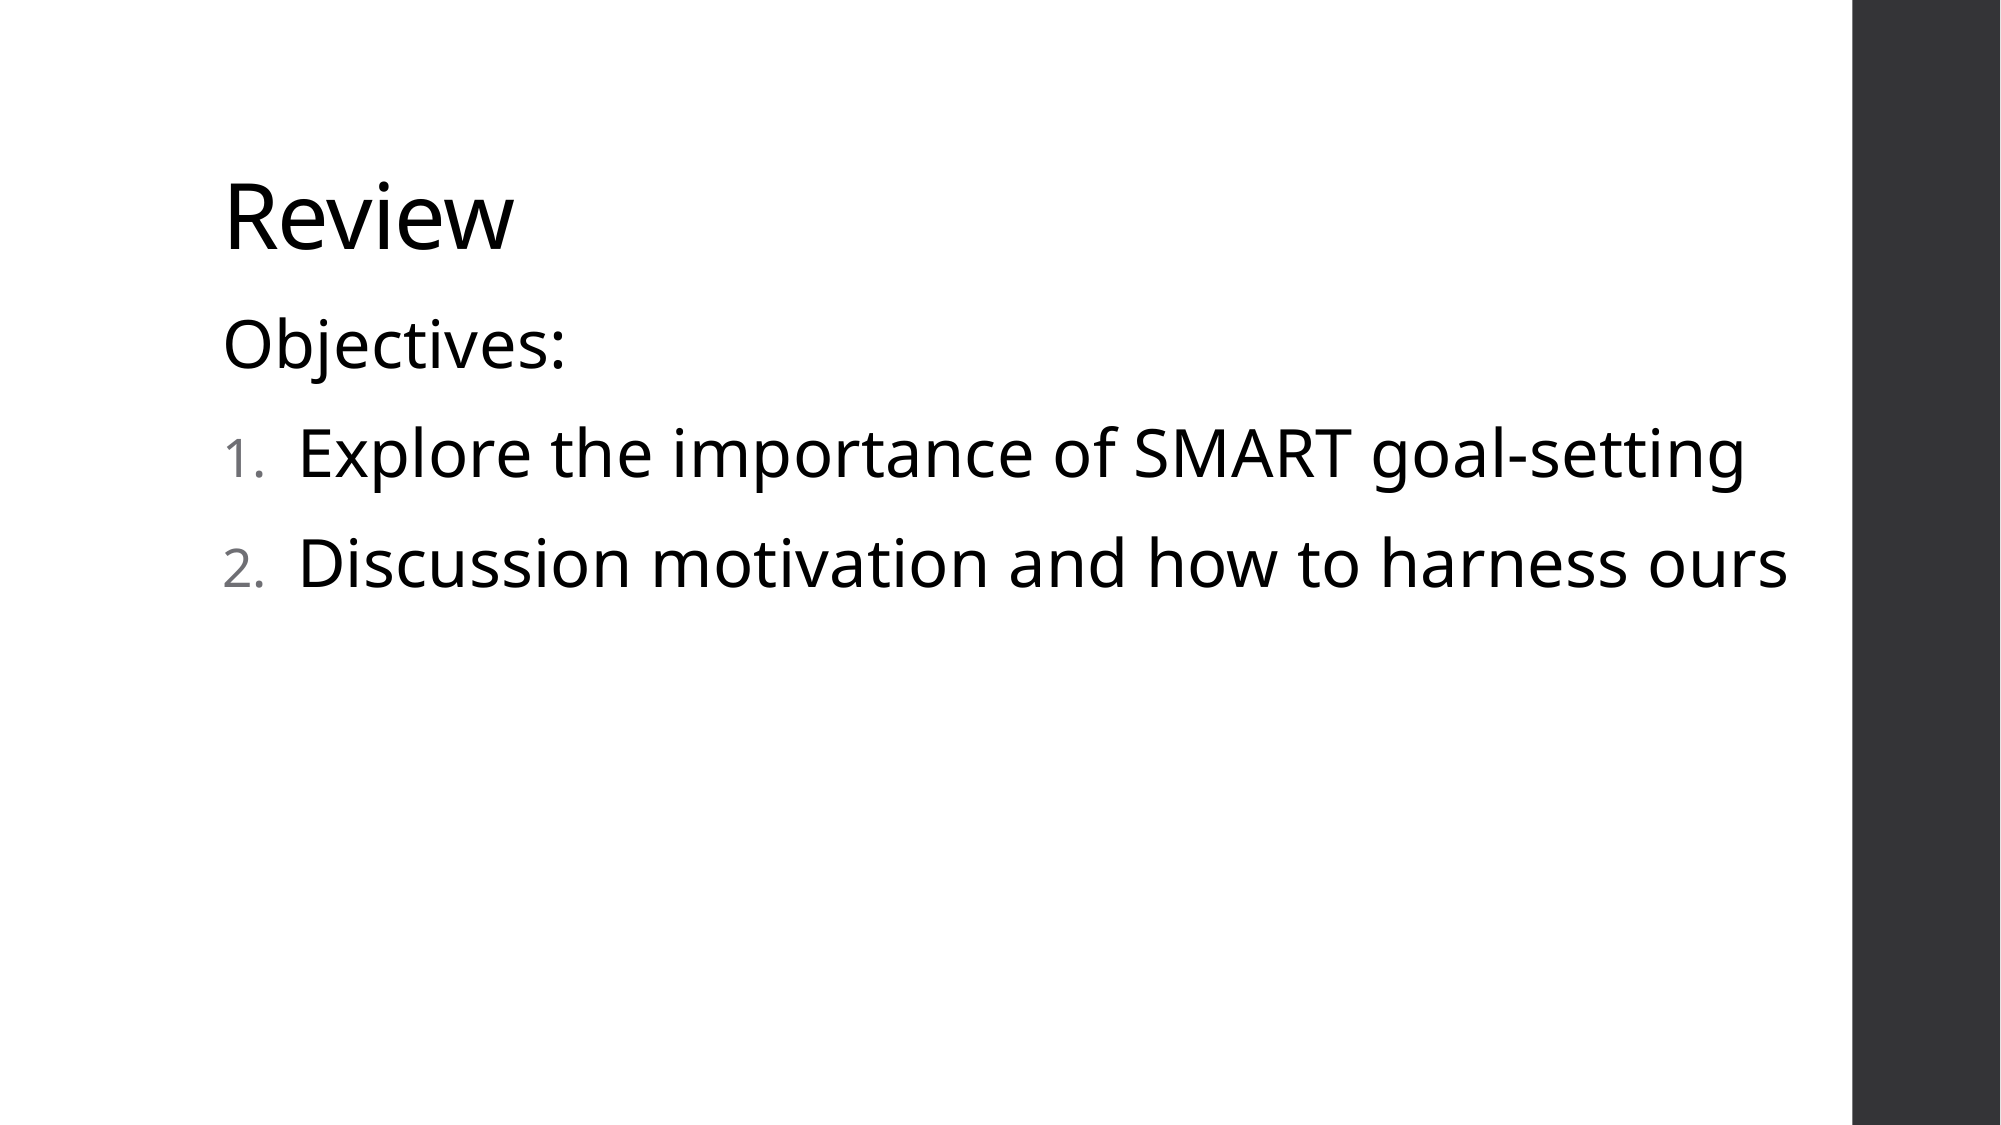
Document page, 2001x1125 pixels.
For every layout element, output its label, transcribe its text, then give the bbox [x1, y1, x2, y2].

list Objectives: Explore the importance of SMART goal-setting Discussion motivation and how to harness ours [206, 299, 1857, 1014]
title Review [206, 60, 1797, 278]
